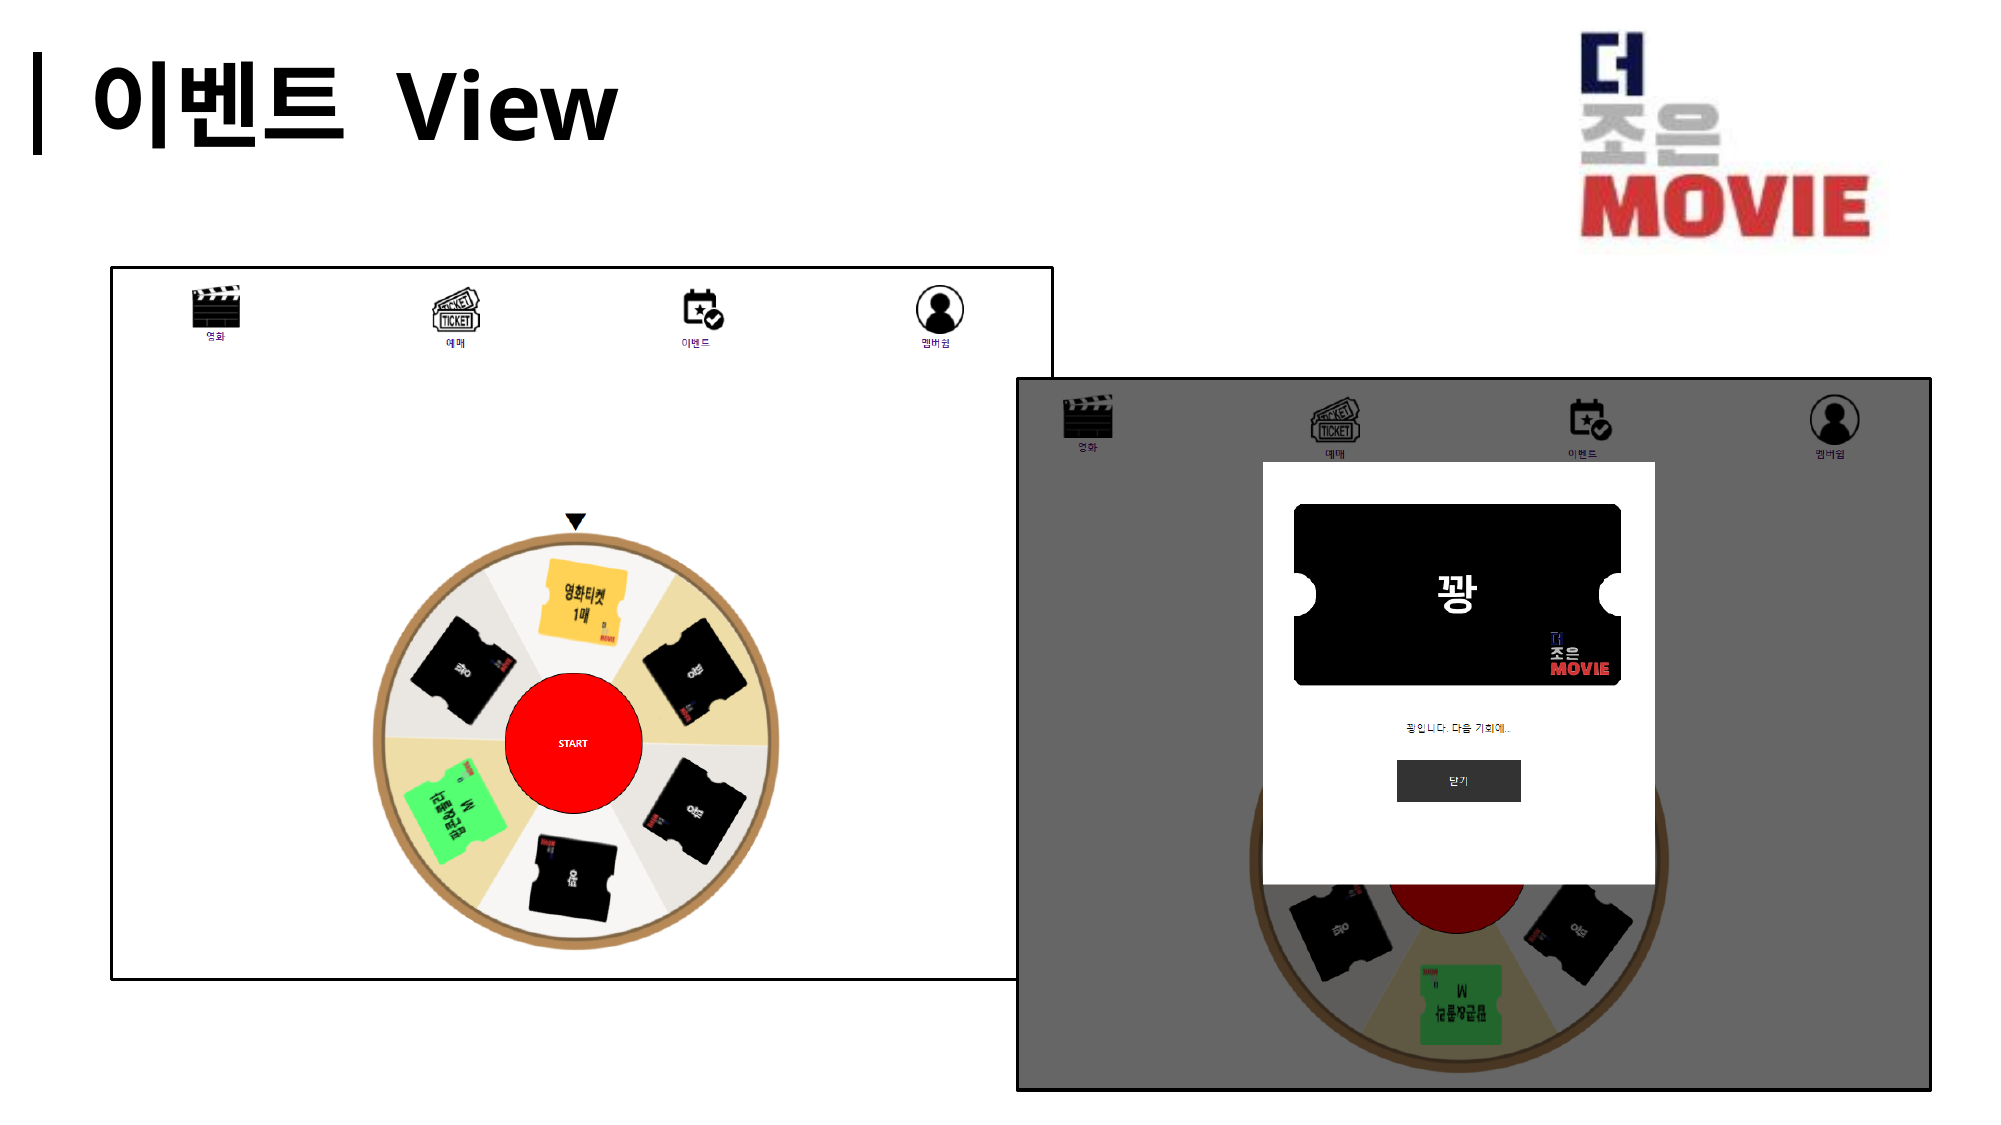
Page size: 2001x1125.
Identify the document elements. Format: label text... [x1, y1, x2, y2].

picture [113, 268, 1930, 1089]
text_box 이벤트 View [74, 39, 786, 167]
picture [1563, 17, 1890, 255]
